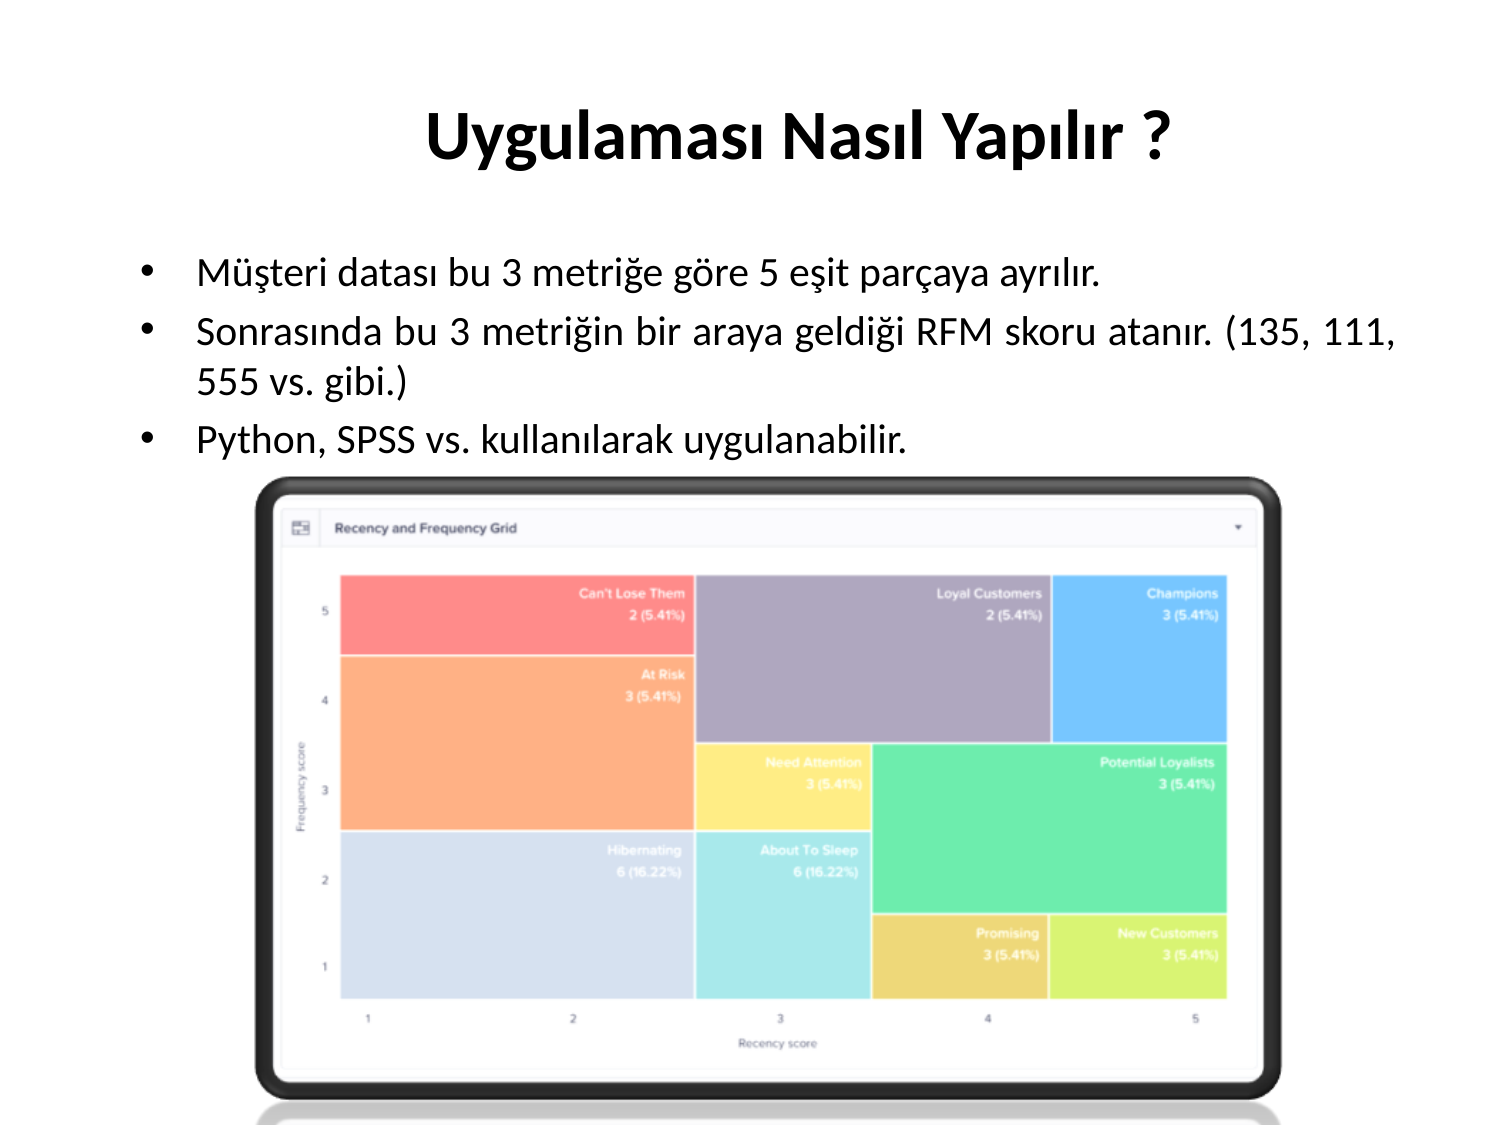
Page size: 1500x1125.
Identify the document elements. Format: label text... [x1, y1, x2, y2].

picture [249, 474, 1288, 1125]
title Uygulaması Nasıl Yapılır ? [125, 37, 1475, 225]
list Müşteri datası bu 3 metriğe göre 5 eşit parçaya ayrılır. Sonrasında bu 3 metriğin bir araya geldiği RFM skoru atanır. (135, 111, 555 vs. gibi.) Python, SPSS vs. kullanılarak uygulanabilir. [125, 237, 1413, 1050]
